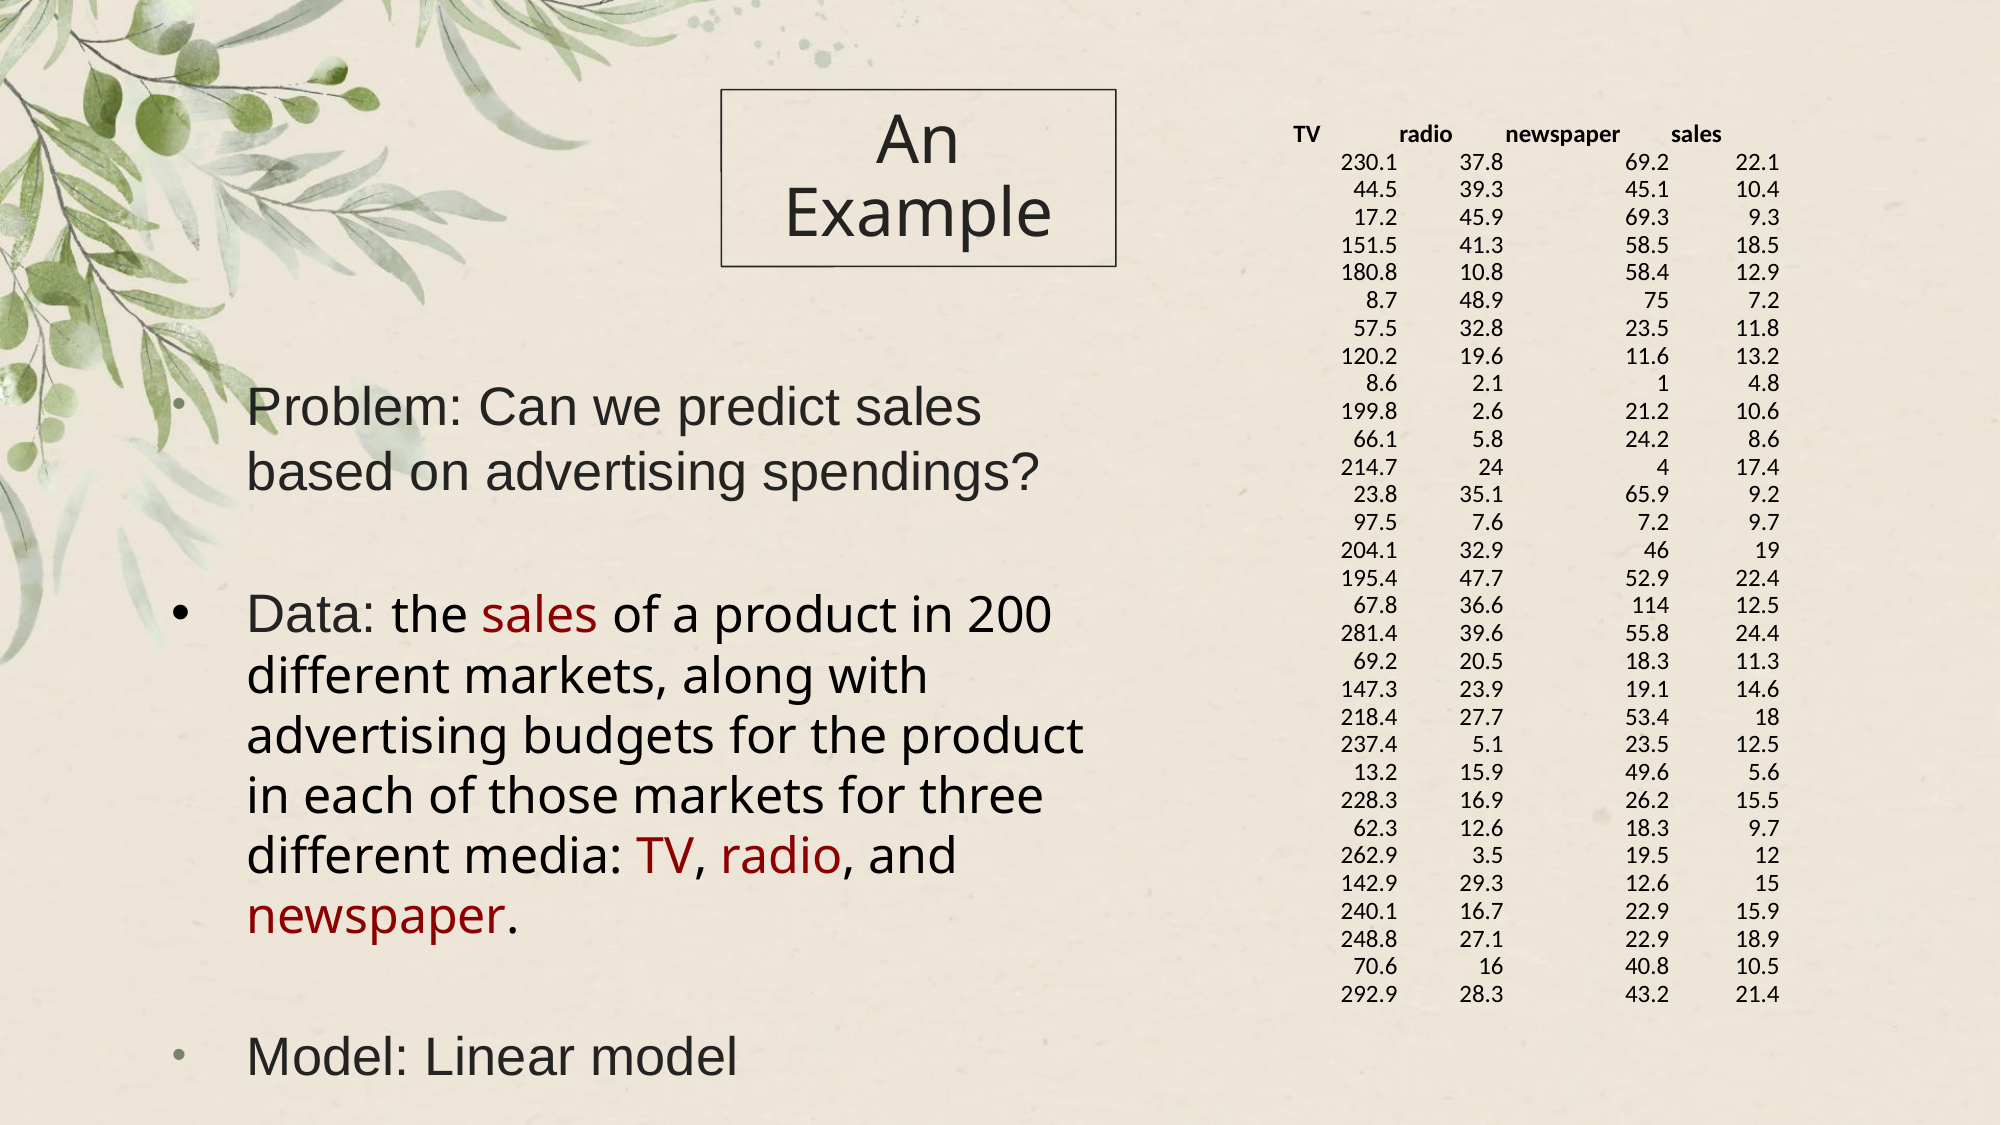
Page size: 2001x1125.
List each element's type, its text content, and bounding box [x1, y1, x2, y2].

table_cell 16.9 [1399, 787, 1505, 815]
table_cell 199.8 [1293, 398, 1399, 426]
table_cell 69.2 [1293, 648, 1399, 676]
table_cell 218.4 [1293, 704, 1399, 731]
table_cell 69.2 [1505, 148, 1670, 176]
table_cell 69.3 [1505, 204, 1670, 232]
table_cell 22.4 [1670, 565, 1781, 593]
table_cell 214.7 [1293, 454, 1399, 481]
table_cell 10.4 [1670, 176, 1781, 204]
text_box Problem: Can we predict sales based on advertising spendings? Data: the sales of a product in 200 different markets, along with advertising budgets for the product in each of those markets for three different media: TV, radio, and newspaper. Model: Linear model [157, 363, 1144, 1106]
table_cell 53.4 [1505, 704, 1670, 731]
table_cell 23.8 [1293, 481, 1399, 509]
title An Example [720, 88, 1117, 268]
table_cell 17.4 [1670, 454, 1781, 481]
table_cell 15 [1670, 870, 1781, 898]
table_cell 4 [1505, 454, 1670, 481]
table_cell 2.6 [1399, 398, 1505, 426]
table_cell 16 [1399, 953, 1505, 981]
table_cell 75 [1505, 287, 1670, 315]
table_cell 29.3 [1399, 870, 1505, 898]
table_cell 47.7 [1399, 565, 1505, 593]
table_cell 10.5 [1670, 953, 1781, 981]
table_cell 15.5 [1670, 787, 1781, 815]
table_cell 39.6 [1399, 620, 1505, 648]
table_cell 1 [1505, 370, 1670, 398]
table_cell 7.6 [1399, 509, 1505, 537]
table_cell 22.9 [1505, 898, 1670, 926]
table_cell 22.9 [1505, 926, 1670, 953]
table_cell 18.9 [1670, 926, 1781, 953]
table_cell 2.1 [1399, 370, 1505, 398]
table_cell 8.7 [1293, 287, 1399, 315]
table_cell 21.2 [1505, 398, 1670, 426]
table_cell 36.6 [1399, 593, 1505, 620]
table_cell 13.2 [1670, 343, 1781, 370]
table_cell 9.7 [1670, 509, 1781, 537]
table_cell 58.4 [1505, 259, 1670, 287]
table_cell 151.5 [1293, 232, 1399, 259]
table_cell 39.3 [1399, 176, 1505, 204]
table_cell 3.5 [1399, 842, 1505, 870]
table_cell 9.7 [1670, 815, 1781, 842]
table_cell 292.9 [1293, 981, 1399, 1009]
table_cell 24.2 [1505, 426, 1670, 454]
table_cell 5.6 [1670, 759, 1781, 787]
table_cell 15.9 [1670, 898, 1781, 926]
table_cell 11.3 [1670, 648, 1781, 676]
table_cell 262.9 [1293, 842, 1399, 870]
table_cell 49.6 [1505, 759, 1670, 787]
table_cell 40.8 [1505, 953, 1670, 981]
table_cell 228.3 [1293, 787, 1399, 815]
table_cell 8.6 [1293, 370, 1399, 398]
table_cell 230.1 [1293, 148, 1399, 176]
table_cell 44.5 [1293, 176, 1399, 204]
table_cell 20.5 [1399, 648, 1505, 676]
table_cell 66.1 [1293, 426, 1399, 454]
table_cell 58.5 [1505, 232, 1670, 259]
table_cell 11.8 [1670, 315, 1781, 343]
table_cell 26.2 [1505, 787, 1670, 815]
table_cell 97.5 [1293, 509, 1399, 537]
table_cell 120.2 [1293, 343, 1399, 370]
table_cell 37.8 [1399, 148, 1505, 176]
table_cell 281.4 [1293, 620, 1399, 648]
table_cell 9.2 [1670, 481, 1781, 509]
table_cell 204.1 [1293, 537, 1399, 565]
table_cell 9.3 [1670, 204, 1781, 232]
table_cell 23.5 [1505, 315, 1670, 343]
table_cell 52.9 [1505, 565, 1670, 593]
table_cell 17.2 [1293, 204, 1399, 232]
table_cell 48.9 [1399, 287, 1505, 315]
table_cell 18.5 [1670, 232, 1781, 259]
table_cell 23.9 [1399, 676, 1505, 704]
table_header sales [1670, 121, 1781, 148]
table_cell 248.8 [1293, 926, 1399, 953]
table_cell 142.9 [1293, 870, 1399, 898]
table_cell 19.5 [1505, 842, 1670, 870]
table_cell 10.6 [1670, 398, 1781, 426]
table_header newspaper [1505, 121, 1670, 148]
table_cell 12.5 [1670, 593, 1781, 620]
table_cell 240.1 [1293, 898, 1399, 926]
table_cell 147.3 [1293, 676, 1399, 704]
table_cell 28.3 [1399, 981, 1505, 1009]
table_cell 8.6 [1670, 426, 1781, 454]
table_cell 43.2 [1505, 981, 1670, 1009]
table_cell 237.4 [1293, 731, 1399, 759]
table_cell 23.5 [1505, 731, 1670, 759]
table_cell 70.6 [1293, 953, 1399, 981]
table_cell 5.1 [1399, 731, 1505, 759]
table_cell 21.4 [1670, 981, 1781, 1009]
table_cell 12.6 [1399, 815, 1505, 842]
table_cell 22.1 [1670, 148, 1781, 176]
table_cell 12.5 [1670, 731, 1781, 759]
table_cell 114 [1505, 593, 1670, 620]
table_cell 16.7 [1399, 898, 1505, 926]
table_cell 18 [1670, 704, 1781, 731]
table_cell 5.8 [1399, 426, 1505, 454]
table_cell 4.8 [1670, 370, 1781, 398]
picture [0, 0, 2001, 1125]
table_cell 55.8 [1505, 620, 1670, 648]
table_cell 7.2 [1505, 509, 1670, 537]
table_cell 18.3 [1505, 815, 1670, 842]
table_header TV [1293, 121, 1399, 148]
table_cell 19.1 [1505, 676, 1670, 704]
table_cell 13.2 [1293, 759, 1399, 787]
table_cell 10.8 [1399, 259, 1505, 287]
table_cell 7.2 [1670, 287, 1781, 315]
table_cell 46 [1505, 537, 1670, 565]
table_cell 18.3 [1505, 648, 1670, 676]
table_cell 14.6 [1670, 676, 1781, 704]
table_cell 65.9 [1505, 481, 1670, 509]
table_cell 15.9 [1399, 759, 1505, 787]
table_header radio [1399, 121, 1505, 148]
table_cell 24.4 [1670, 620, 1781, 648]
table_cell 12.9 [1670, 259, 1781, 287]
table_cell 62.3 [1293, 815, 1399, 842]
table_cell 67.8 [1293, 593, 1399, 620]
table_cell 19 [1670, 537, 1781, 565]
table_cell 12 [1670, 842, 1781, 870]
table_cell 19.6 [1399, 343, 1505, 370]
table_cell 35.1 [1399, 481, 1505, 509]
table_cell 24 [1399, 454, 1505, 481]
table_cell 45.1 [1505, 176, 1670, 204]
table_cell 41.3 [1399, 232, 1505, 259]
table_cell 27.1 [1399, 926, 1505, 953]
table_cell 11.6 [1505, 343, 1670, 370]
table_cell 27.7 [1399, 704, 1505, 731]
table_cell 32.8 [1399, 315, 1505, 343]
table_cell 57.5 [1293, 315, 1399, 343]
table_cell 32.9 [1399, 537, 1505, 565]
table_cell 45.9 [1399, 204, 1505, 232]
table_cell 12.6 [1505, 870, 1670, 898]
table_cell 195.4 [1293, 565, 1399, 593]
table_cell 180.8 [1293, 259, 1399, 287]
